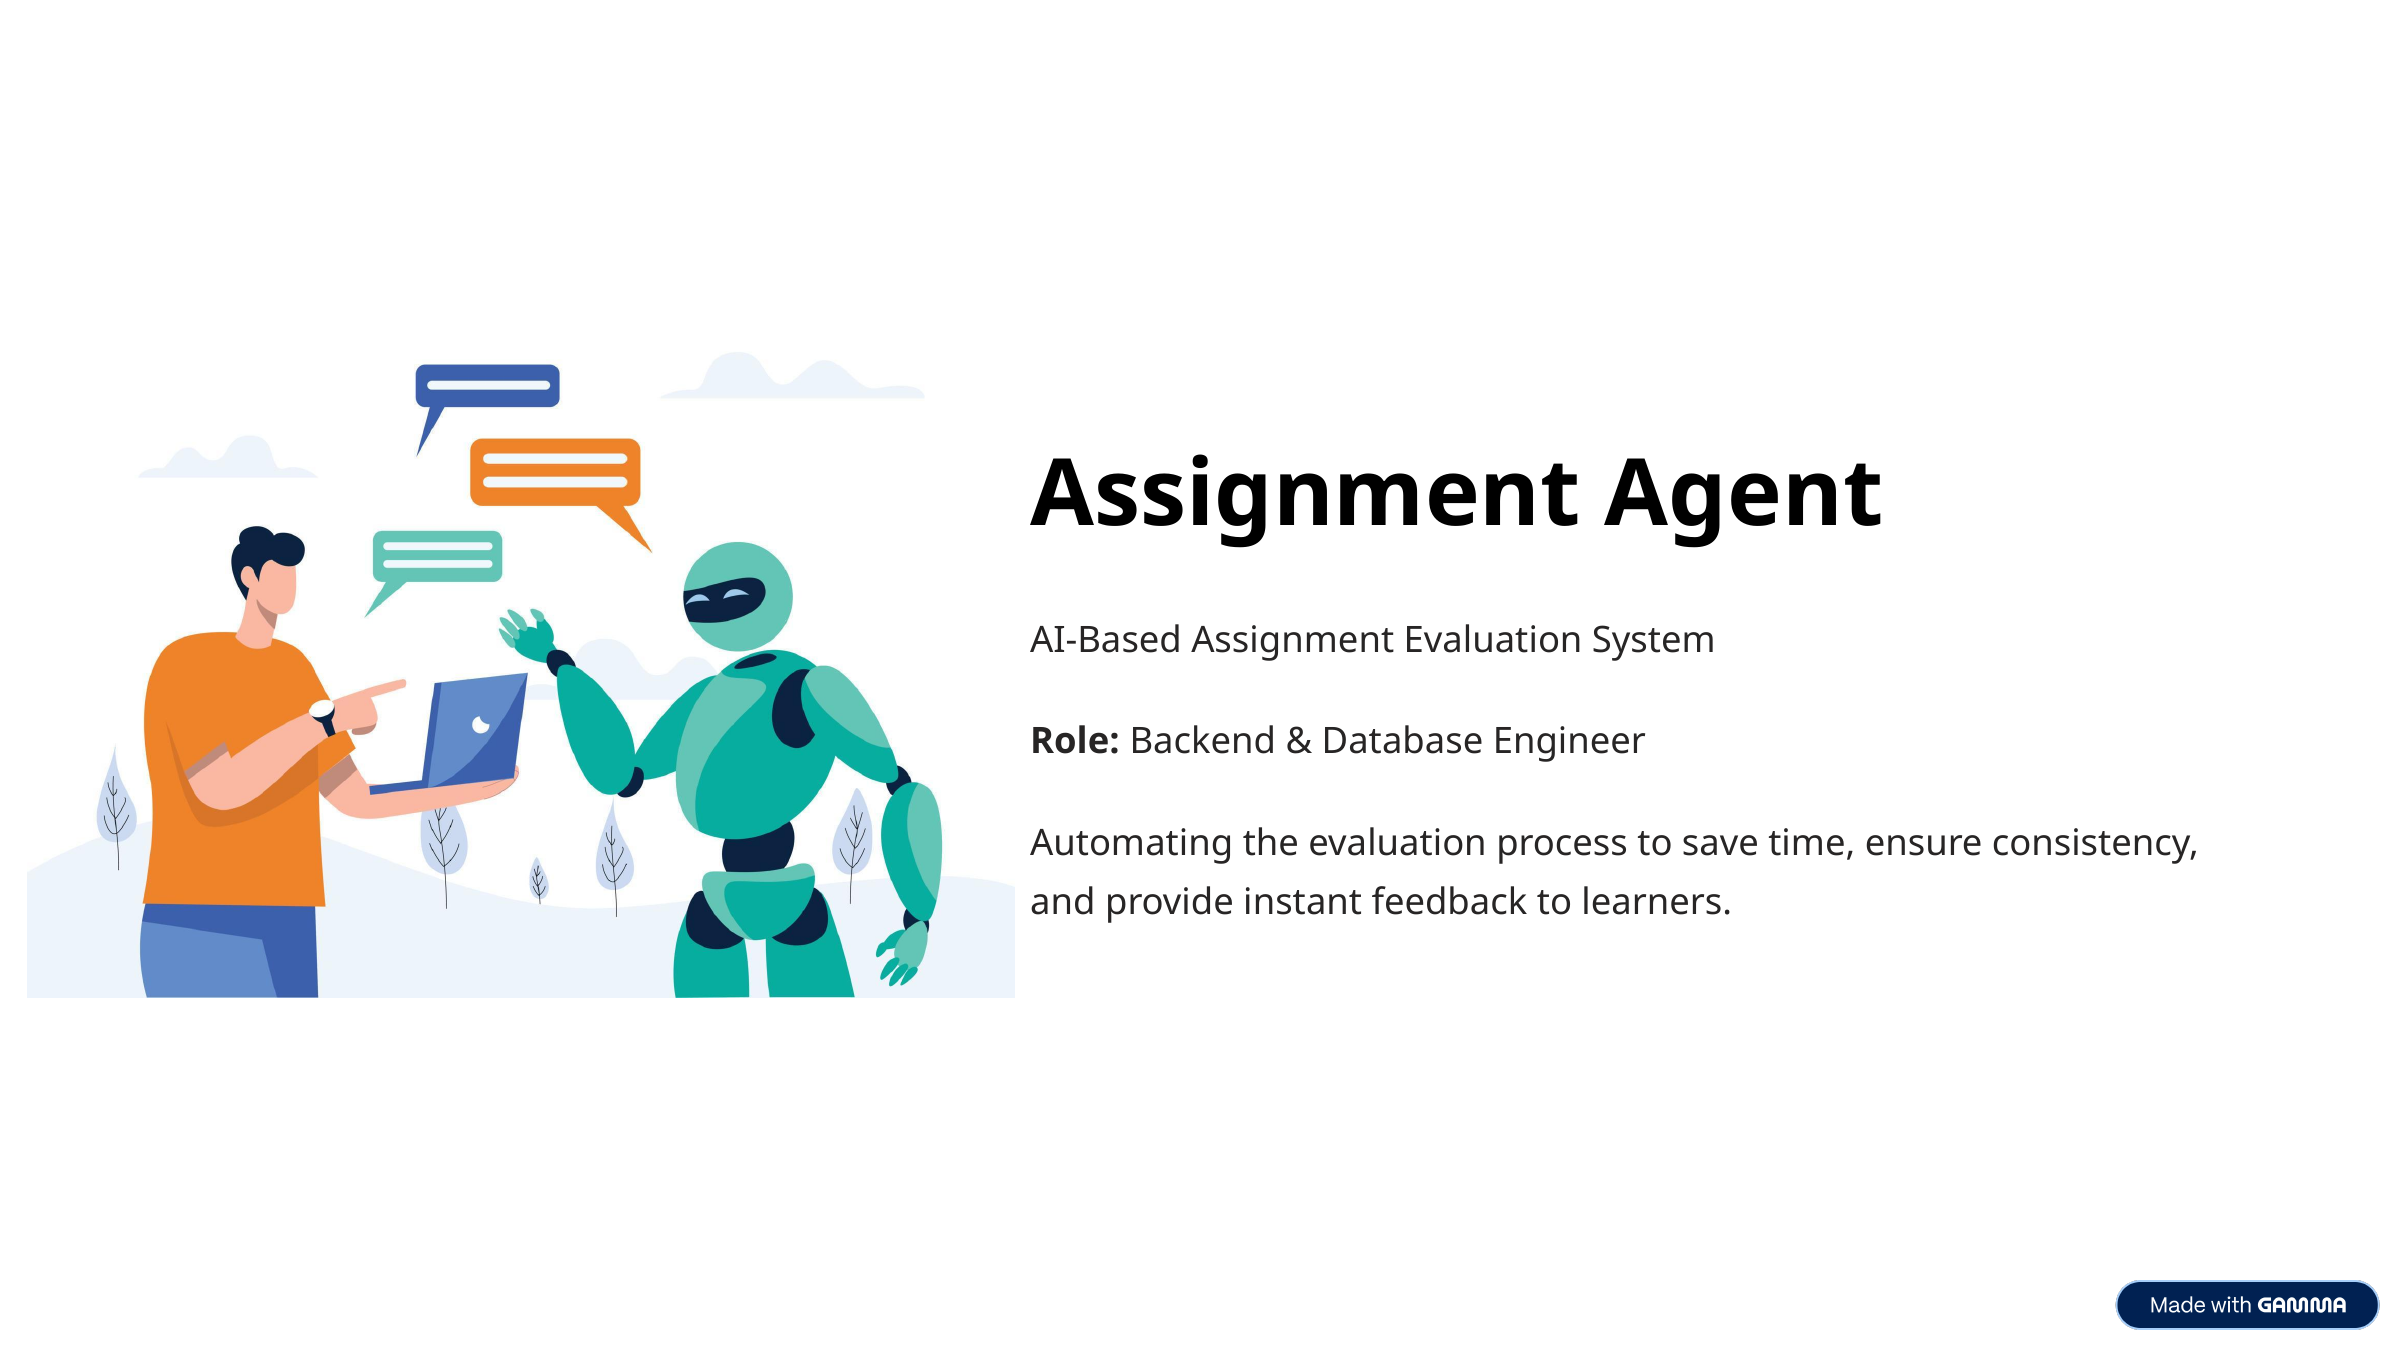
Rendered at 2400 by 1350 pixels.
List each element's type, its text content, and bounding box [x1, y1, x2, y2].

picture [2106, 1271, 2389, 1339]
picture [27, 277, 1016, 999]
text_box Automating the evaluation process to save time, ensure consistency, and provide instant feedback to learners. [1030, 802, 2270, 922]
text_box Role: Backend & Database Engineer [1030, 701, 2270, 761]
text_box Assignment Agent [1030, 428, 1961, 545]
text_box AI-Based Assignment Evaluation System [1030, 600, 2270, 660]
